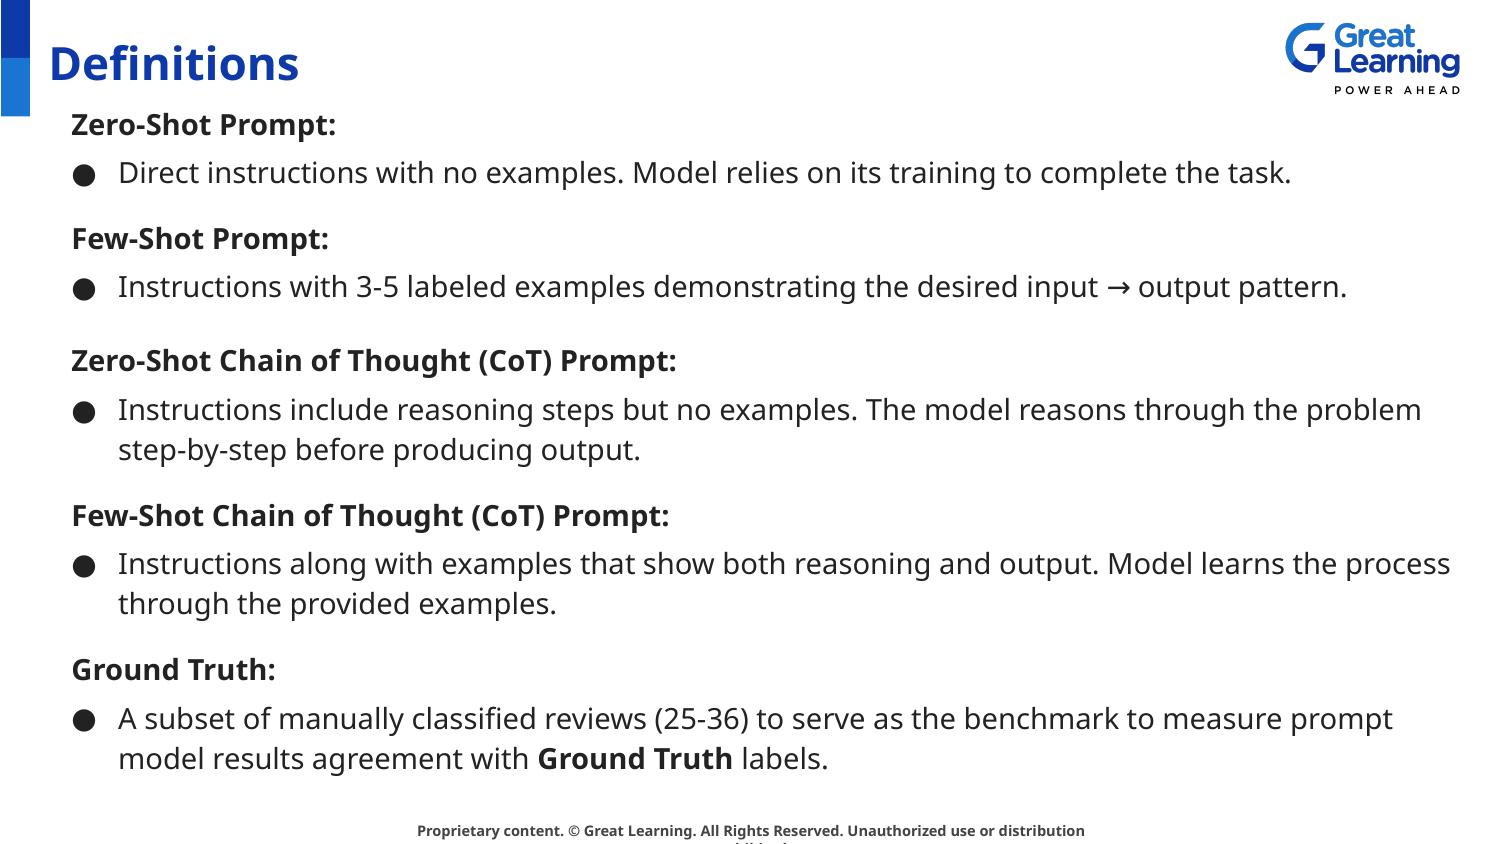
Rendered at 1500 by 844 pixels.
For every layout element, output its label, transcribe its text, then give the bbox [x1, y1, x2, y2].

picture [1258, 11, 1487, 106]
list Zero-Shot Prompt: Direct instructions with no examples. Model relies on its training to complete the task. Few-Shot Prompt: Instructions with 3-5 labeled examples demonstrating the desired input → output pattern. Zero-Shot Chain of Thought (CoT) Prompt: Instructions include reasoning steps but no examples. The model reasons through the problem step-by-step before producing output. Few-Shot Chain of Thought (CoT) Prompt: Instructions along with examples that show both reasoning and output. Model learns the process through the provided examples. Ground Truth: A subset of manually classified reviews (25-36) to serve as the benchmark to measure prompt model results agreement with Ground Truth labels. [33, 85, 1477, 806]
title Definitions [33, 19, 1299, 85]
